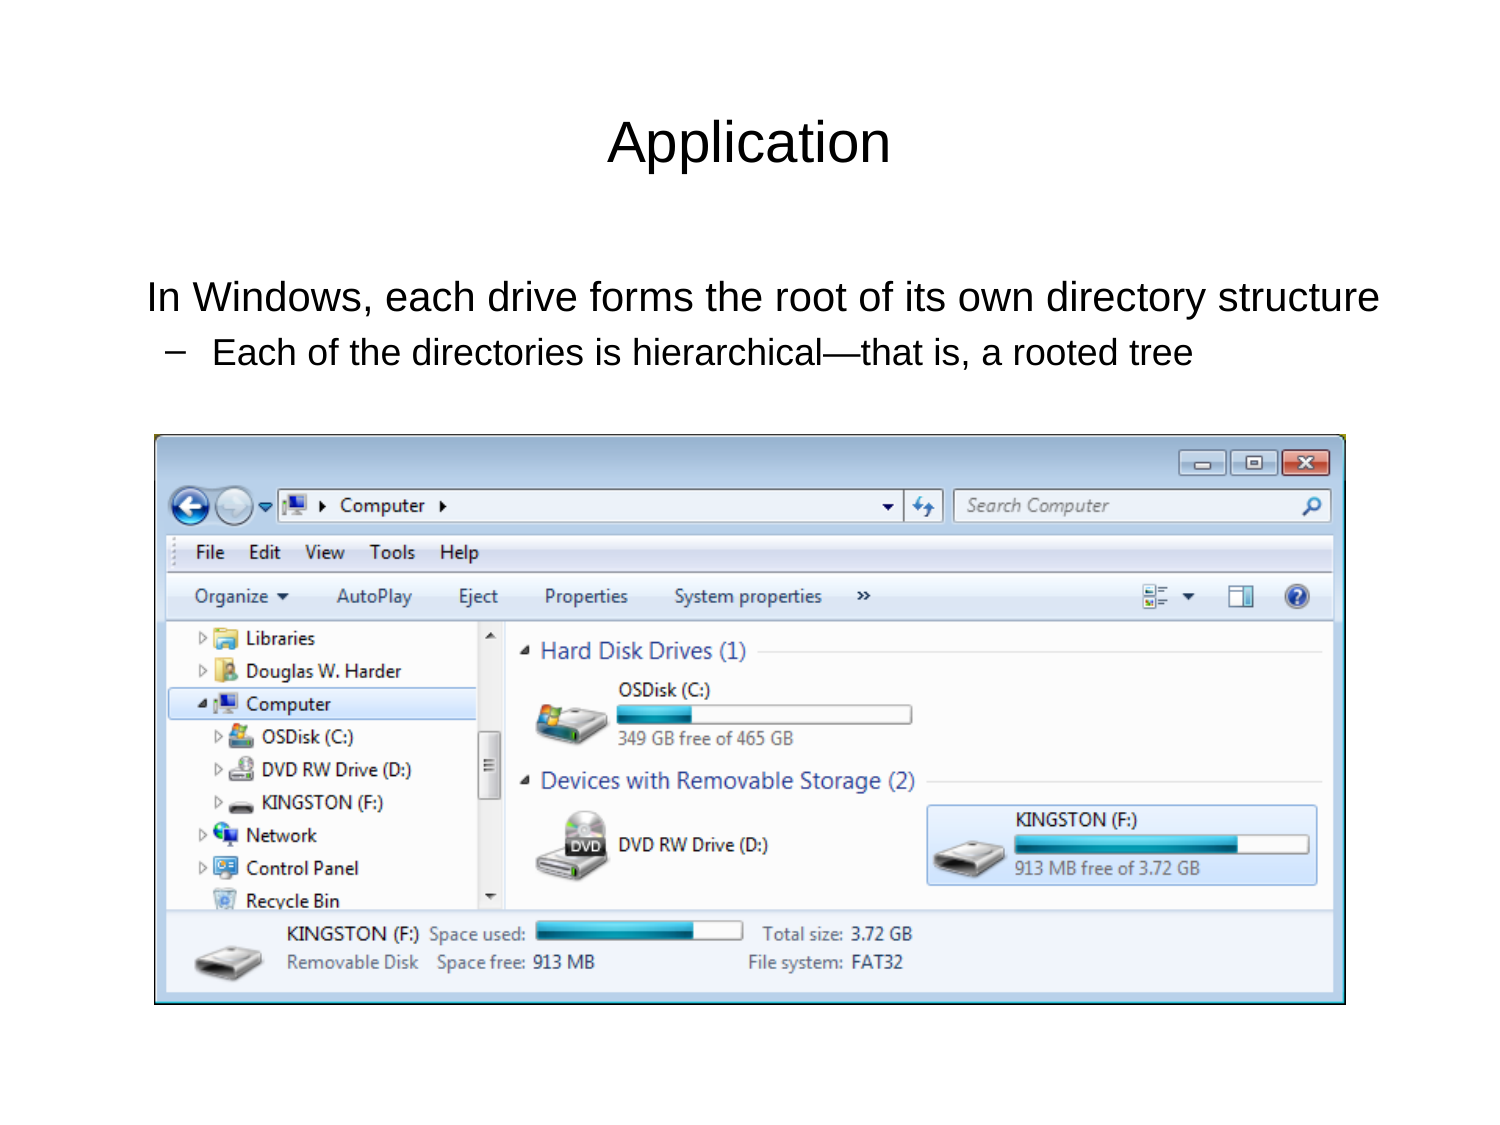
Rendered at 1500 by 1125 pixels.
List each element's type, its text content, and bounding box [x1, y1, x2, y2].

picture [154, 434, 1346, 1006]
title Application [74, 44, 1426, 233]
list In Windows, each drive forms the root of its own directory structure Each of the directories is hierarchical—that is, a rooted tree [74, 262, 1426, 1006]
